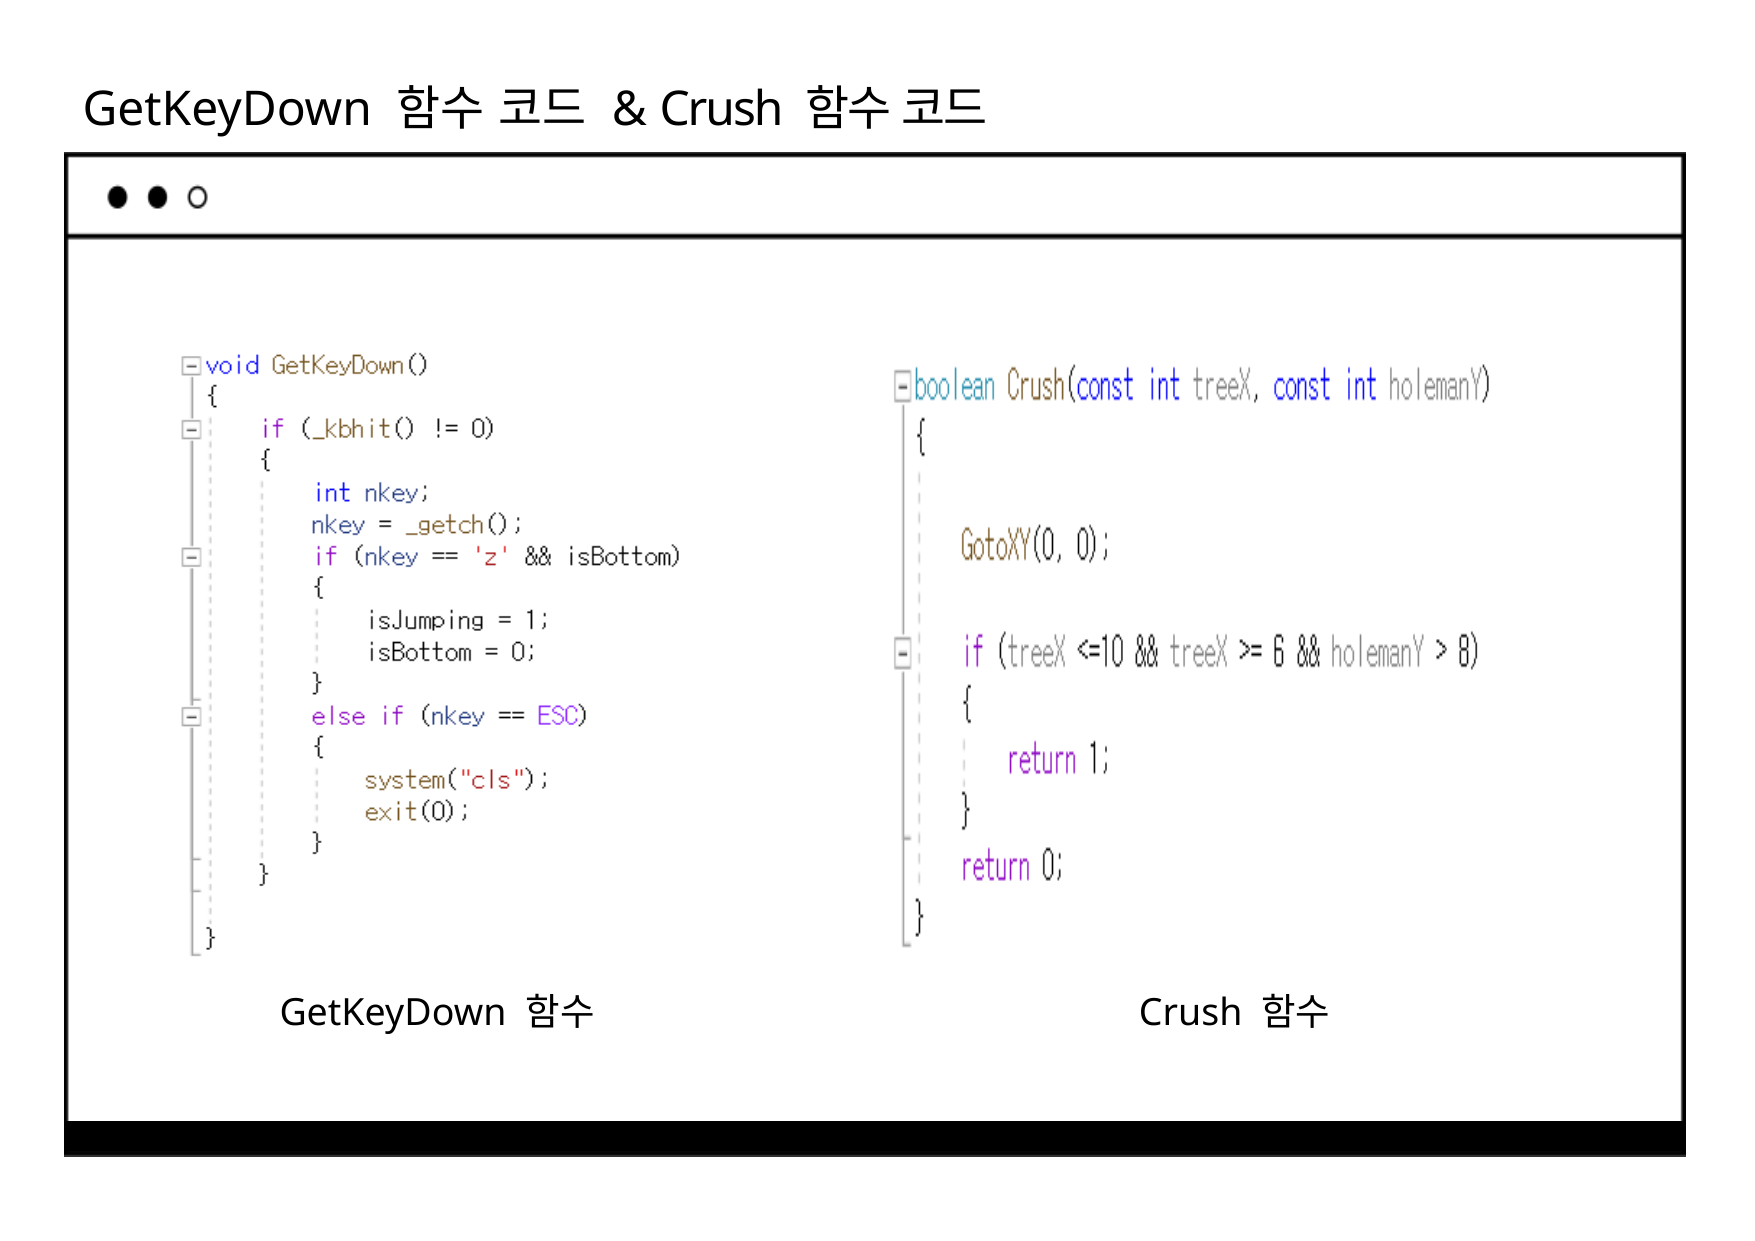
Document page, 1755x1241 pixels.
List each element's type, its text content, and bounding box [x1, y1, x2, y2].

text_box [63, 151, 1686, 1121]
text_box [64, 1121, 1686, 1155]
picture [151, 347, 875, 961]
text_box GetKeyDown 함수 코드 & Crush 함수 코드 [67, 70, 1065, 151]
picture [876, 347, 1603, 961]
